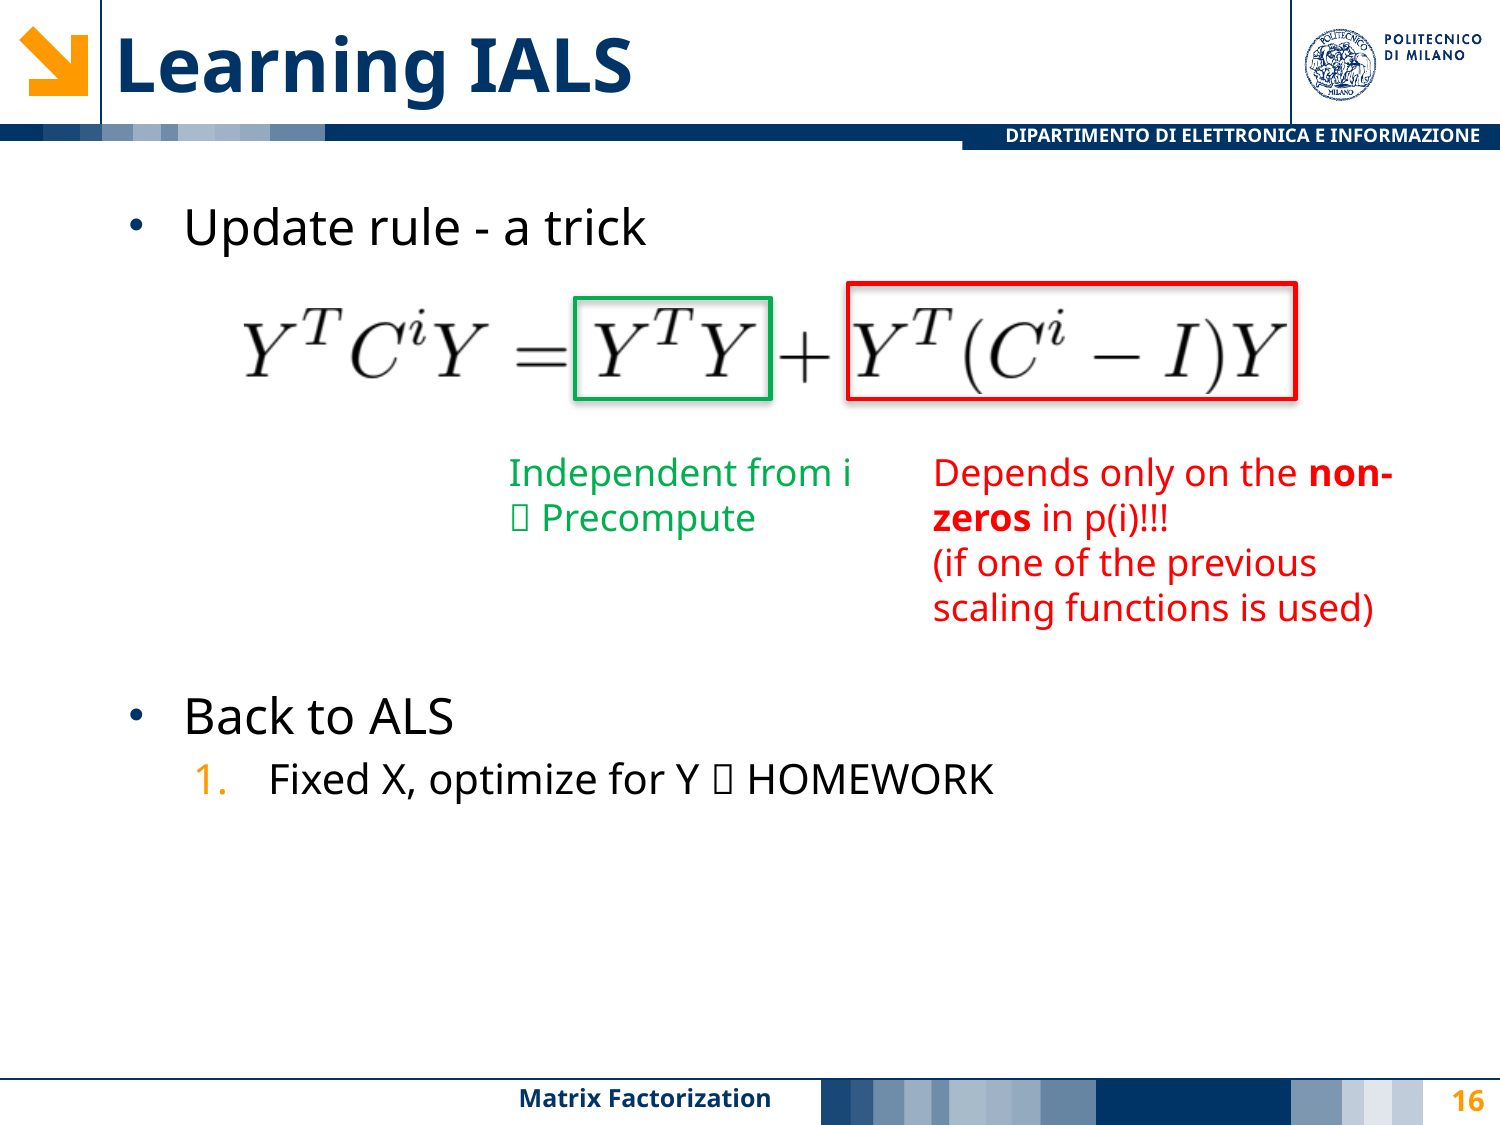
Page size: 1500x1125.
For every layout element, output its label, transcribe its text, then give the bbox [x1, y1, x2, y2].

title Learning IALS [99, 0, 1276, 126]
footer Matrix Factorization [0, 1074, 788, 1125]
list Update rule - a trick Back to ALS Fixed X, optimize for Y  HOMEWORK [112, 187, 1388, 1000]
picture [1251, 131, 1258, 137]
text_box Independent from i  Precompute [494, 441, 881, 547]
picture [243, 308, 1288, 394]
text_box [574, 297, 771, 306]
picture [1139, 131, 1146, 137]
picture [788, 1078, 1187, 1125]
text_box [847, 283, 1297, 400]
slide_number 16 [1187, 1074, 1500, 1125]
text_box Depends only on the non-zeros in p(i)!!! (if one of the previous scaling functions is used) [918, 441, 1413, 637]
picture [1443, 131, 1450, 137]
picture [0, 0, 1500, 141]
picture [1367, 131, 1374, 137]
